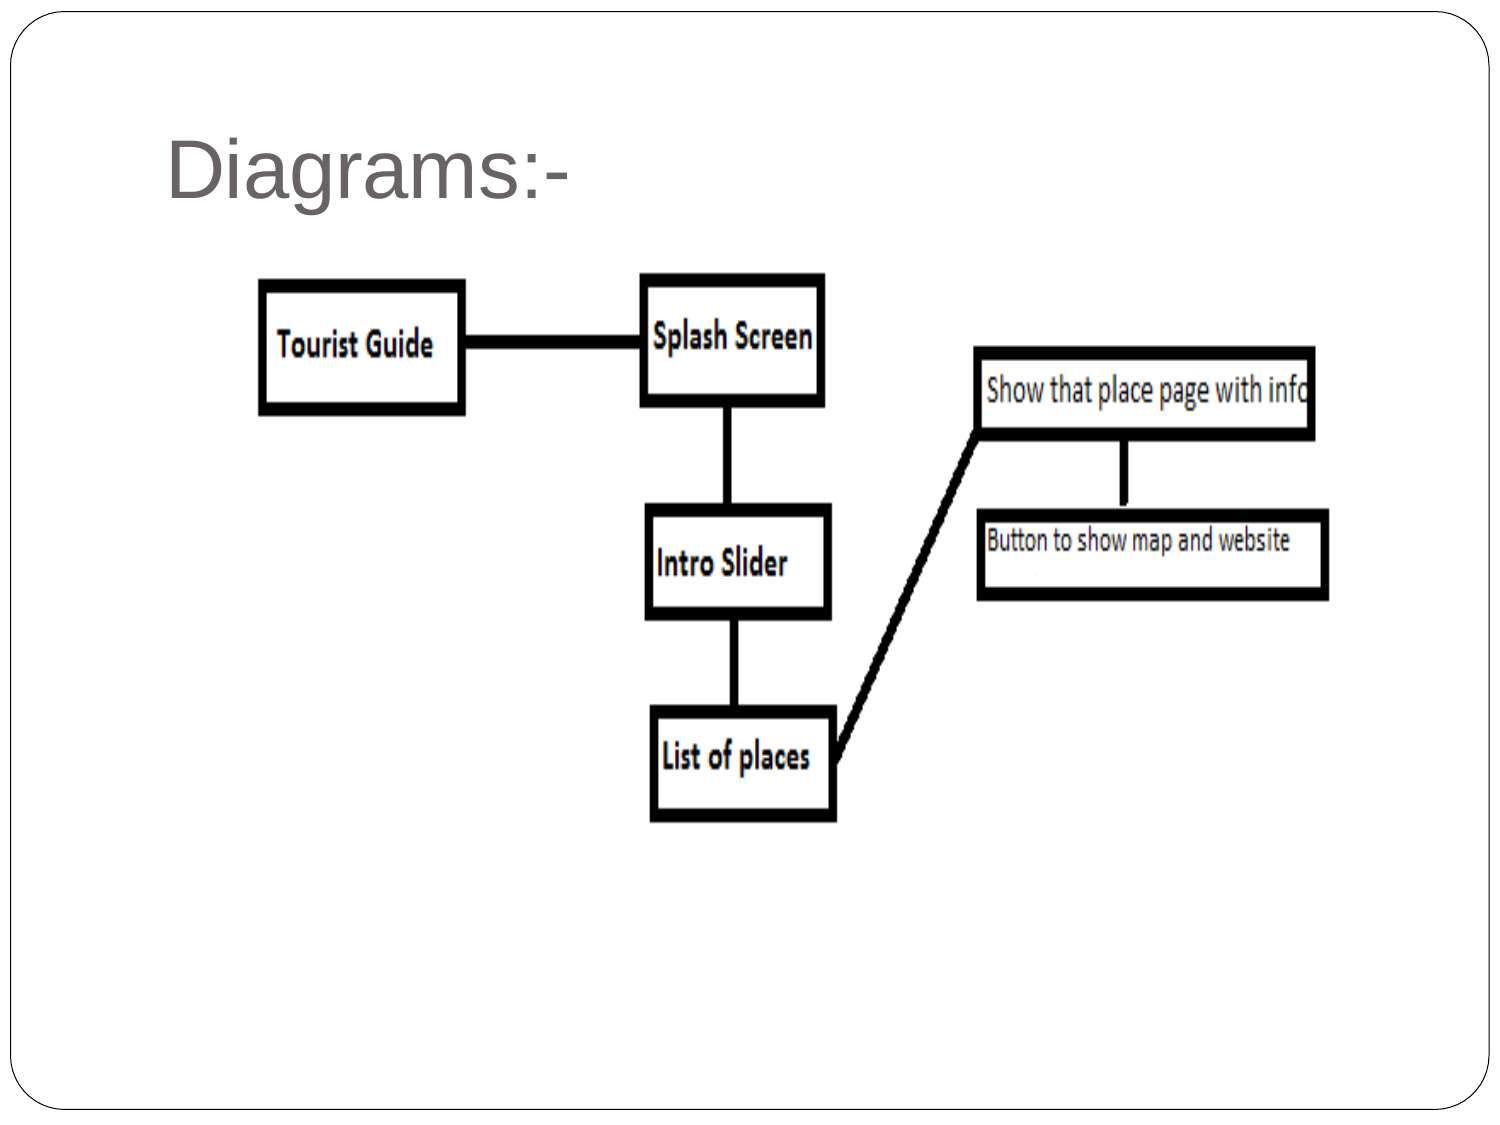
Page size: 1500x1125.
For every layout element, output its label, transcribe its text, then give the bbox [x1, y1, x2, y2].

picture [250, 249, 1338, 913]
title Diagrams:- [162, 113, 969, 304]
